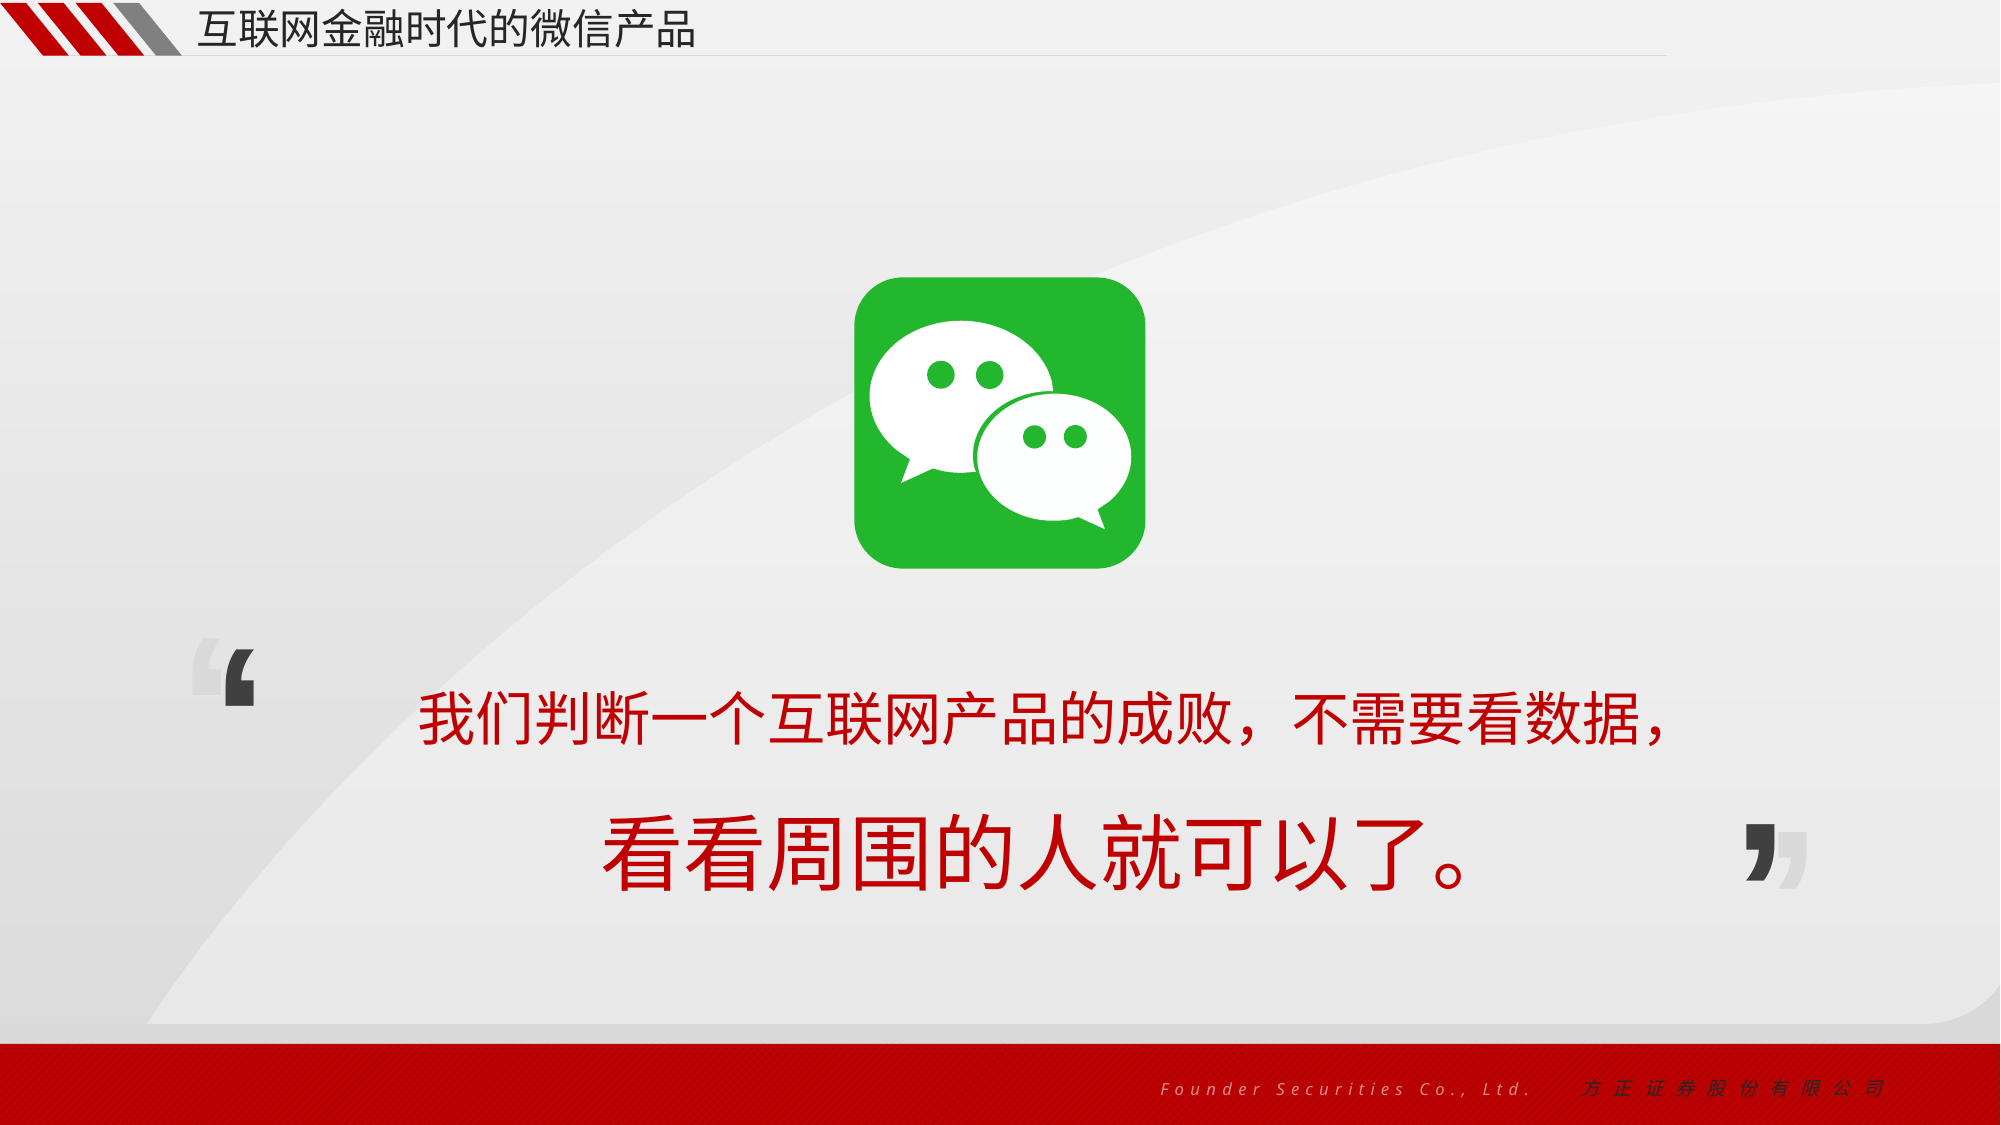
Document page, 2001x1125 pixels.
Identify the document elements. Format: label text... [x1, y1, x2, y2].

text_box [168, 568, 1832, 960]
text_box 互联网金融时代的微信产品 [181, 0, 924, 56]
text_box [854, 277, 1146, 569]
